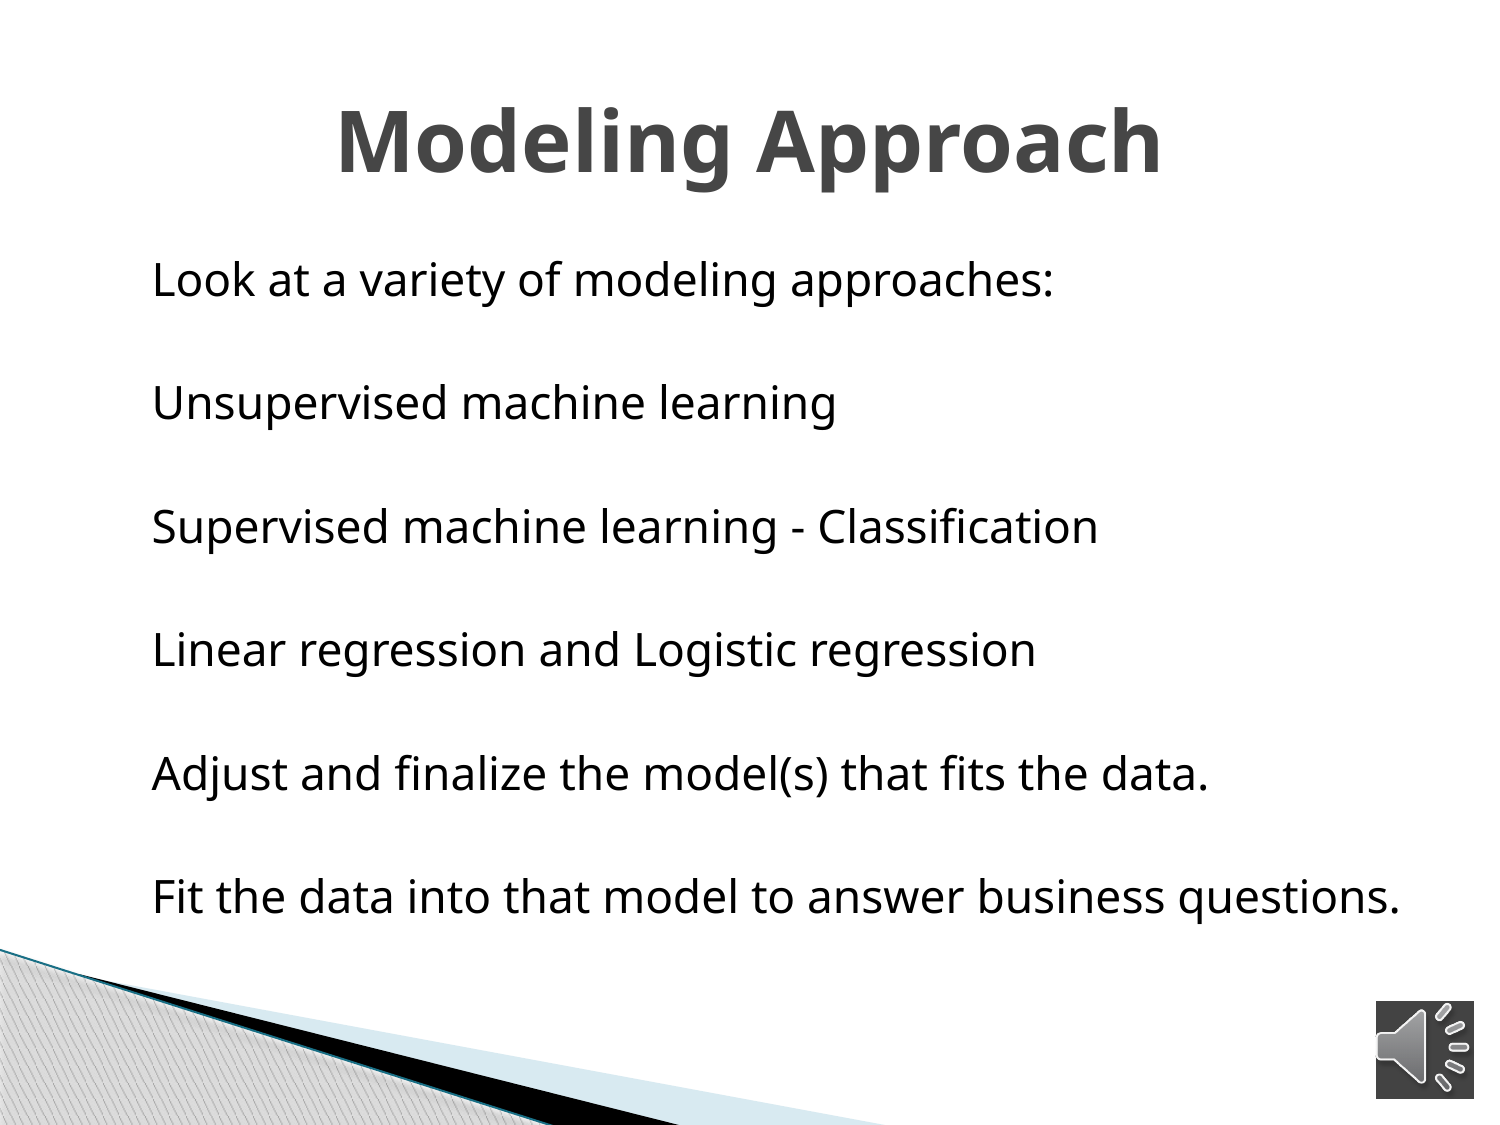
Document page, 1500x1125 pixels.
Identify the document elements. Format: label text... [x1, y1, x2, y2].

picture [1374, 999, 1476, 1101]
list Look at a variety of modeling approaches: Unsupervised machine learning Supervised machine learning - Classification Linear regression and Logistic regression Adjust and finalize the model(s) that fits the data. Fit the data into that model to answer business questions. [75, 243, 1425, 986]
title Modeling Approach [75, 45, 1425, 233]
